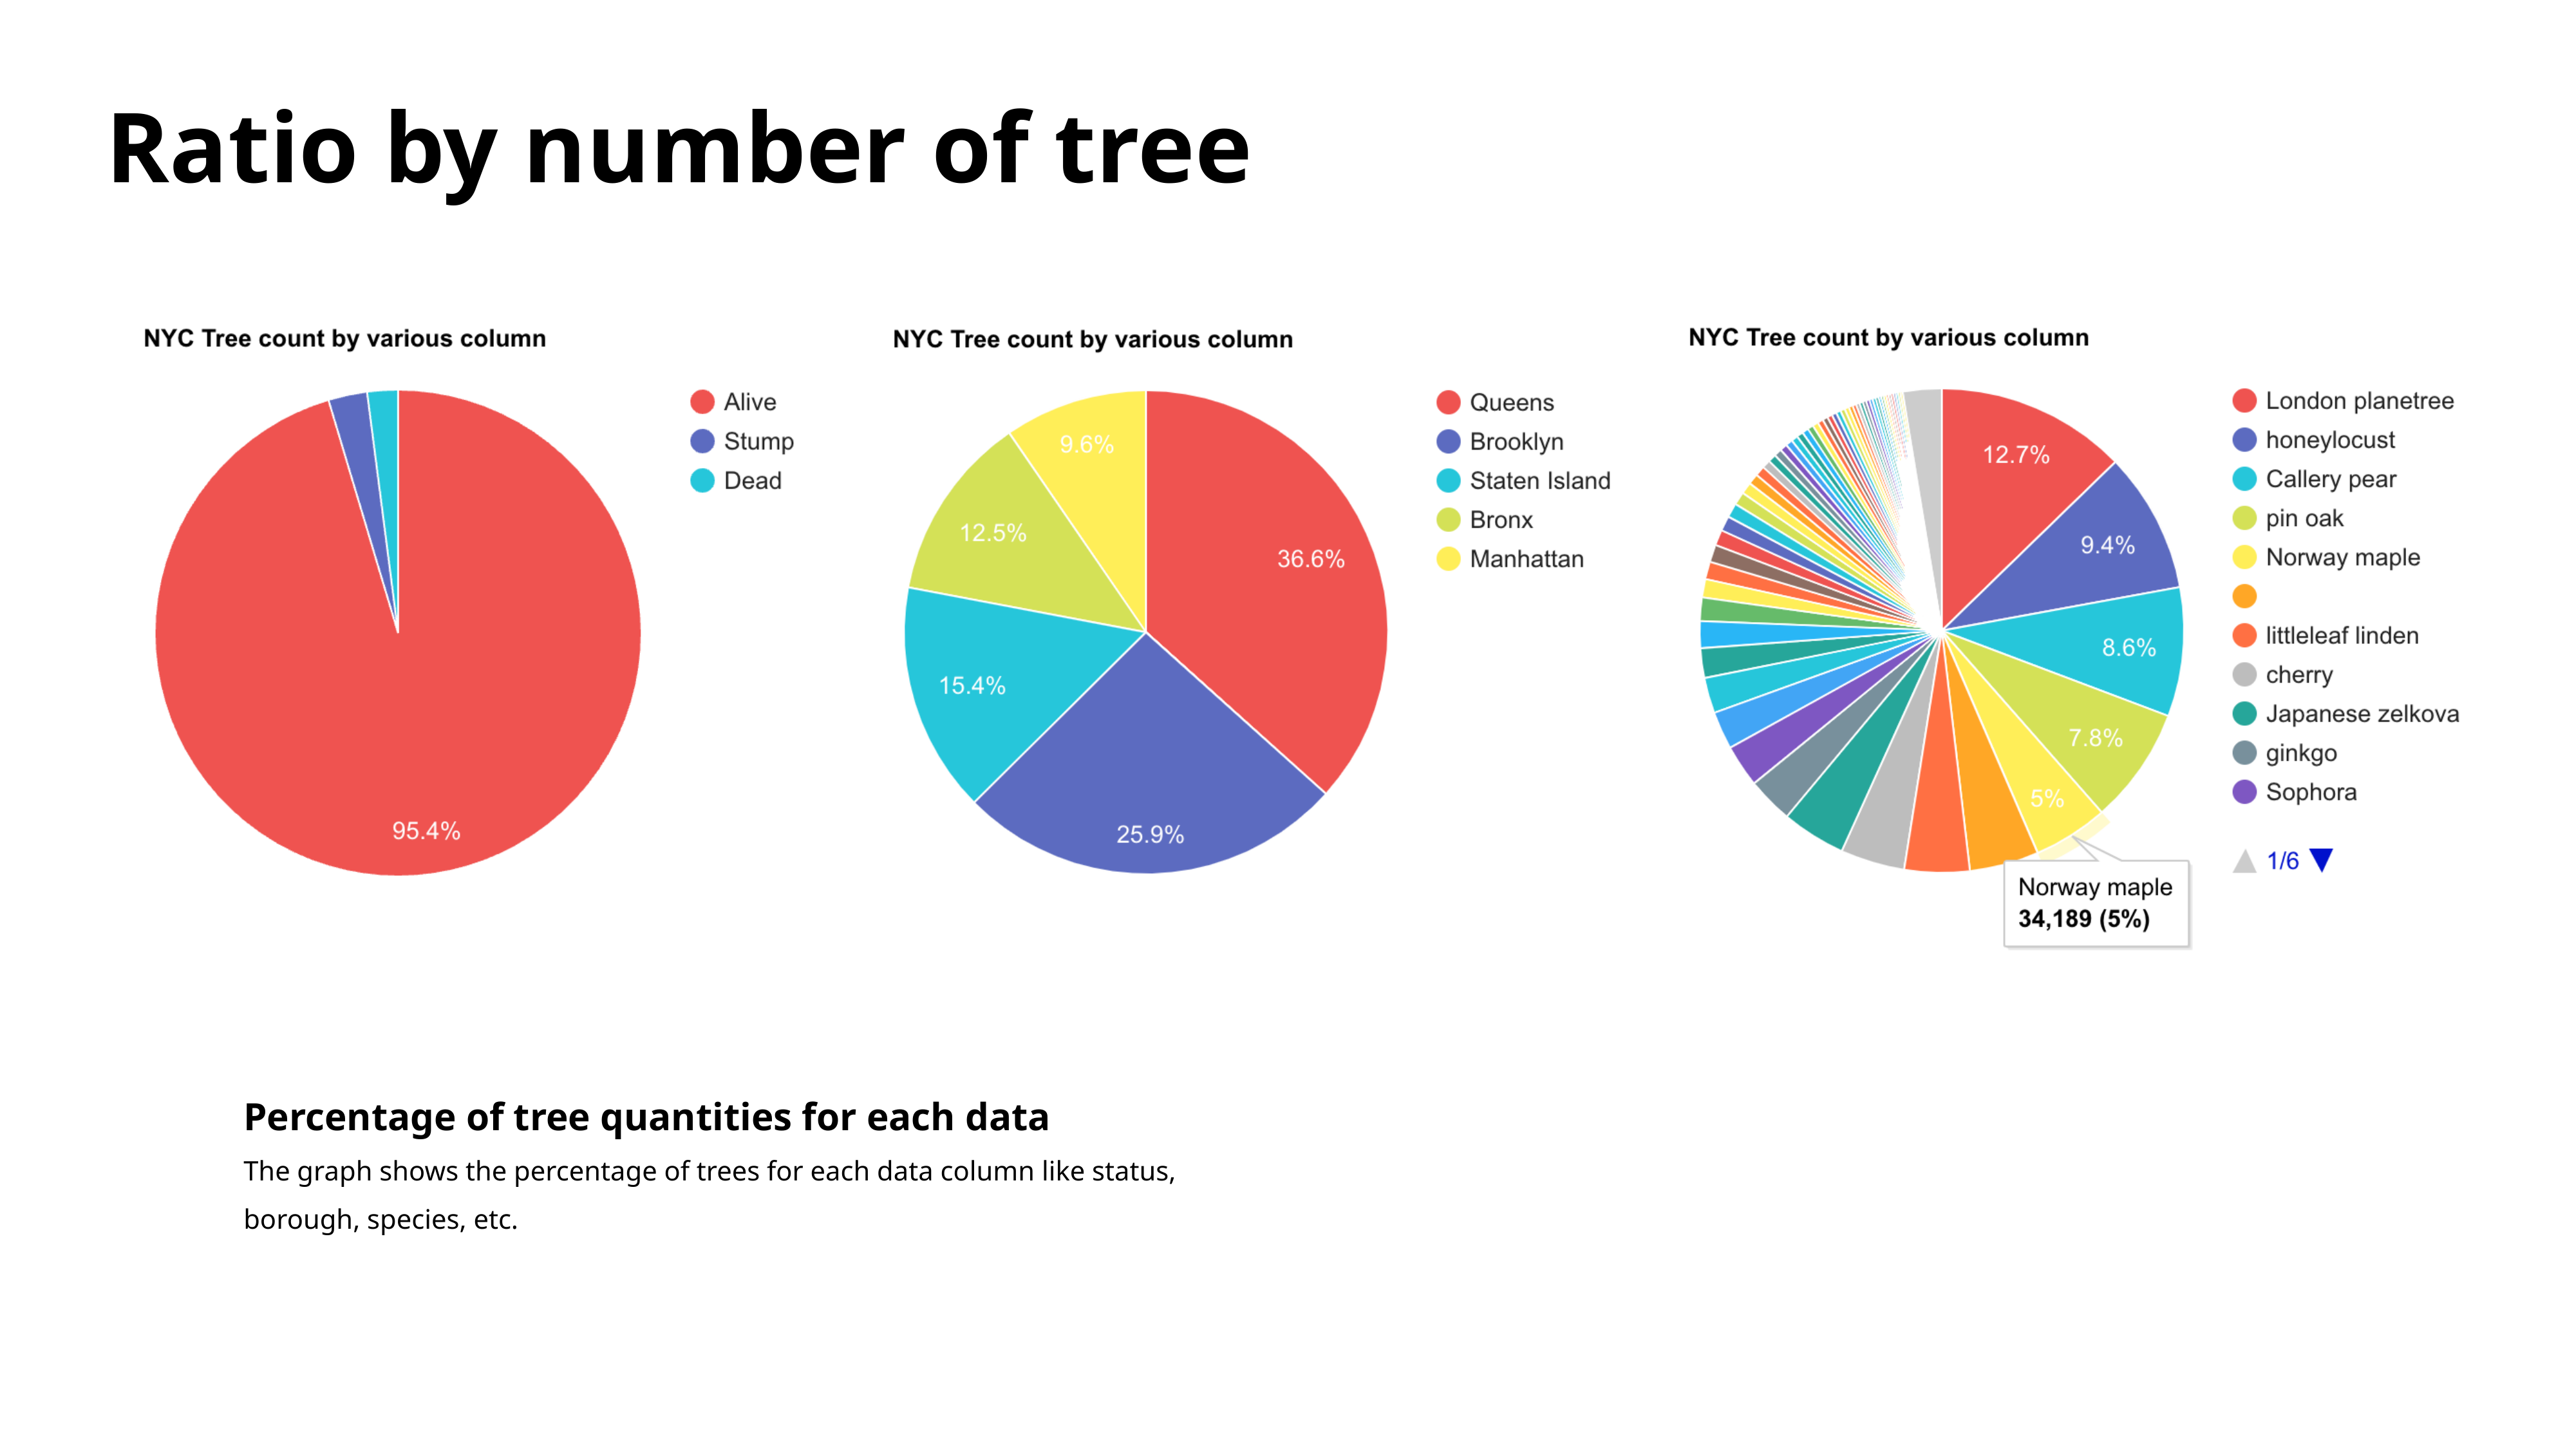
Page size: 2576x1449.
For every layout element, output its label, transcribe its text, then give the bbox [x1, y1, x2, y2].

text_box Percentage of tree quantities for each data The graph shows the percentage of trees for each data column like status, borough, species, etc. [234, 1065, 1213, 1240]
picture [1664, 307, 2477, 970]
picture [80, 292, 1653, 938]
text_box Ratio by number of tree [97, 80, 1263, 207]
